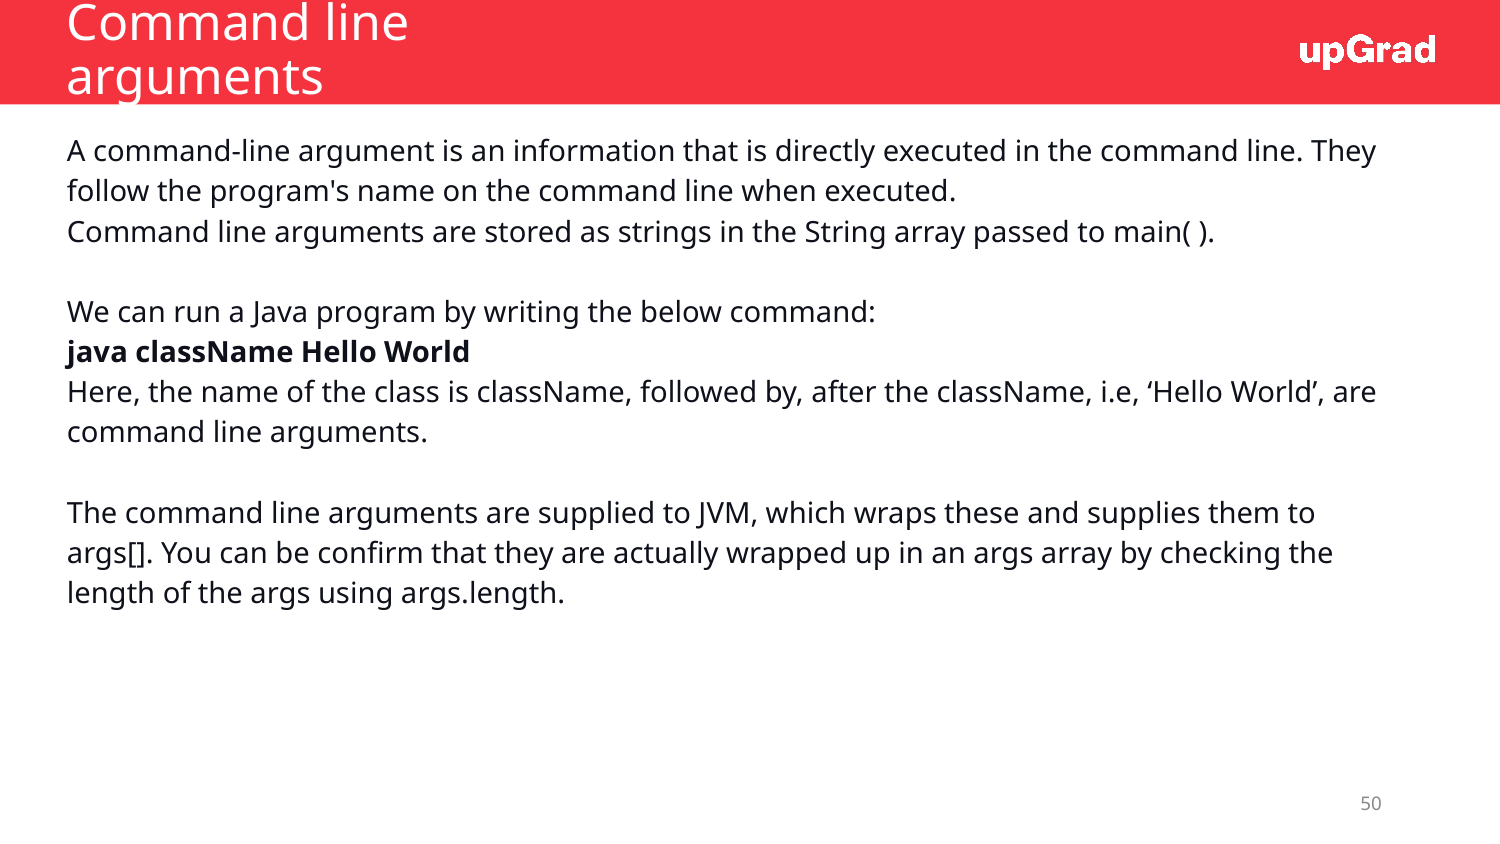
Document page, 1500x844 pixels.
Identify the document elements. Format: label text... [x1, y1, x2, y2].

slide_number ‹#› [1059, 782, 1397, 827]
list A command-line argument is an information that is directly executed in the command line. They follow the program's name on the command line when executed. Command line arguments are stored as strings in the String array passed to main( ). We can run a Java program by writing the below command: java className Hello World Here, the name of the class is className, followed by, after the className, i.e, ‘Hello World’, are command line arguments. The command line arguments are supplied to JVM, which wraps these and supplies them to args[]. You can be confirm that they are actually wrapped up in an args array by checking the length of the args using args.length. [51, 119, 1406, 728]
picture [1300, 34, 1435, 70]
title Command line arguments [51, 20, 665, 83]
